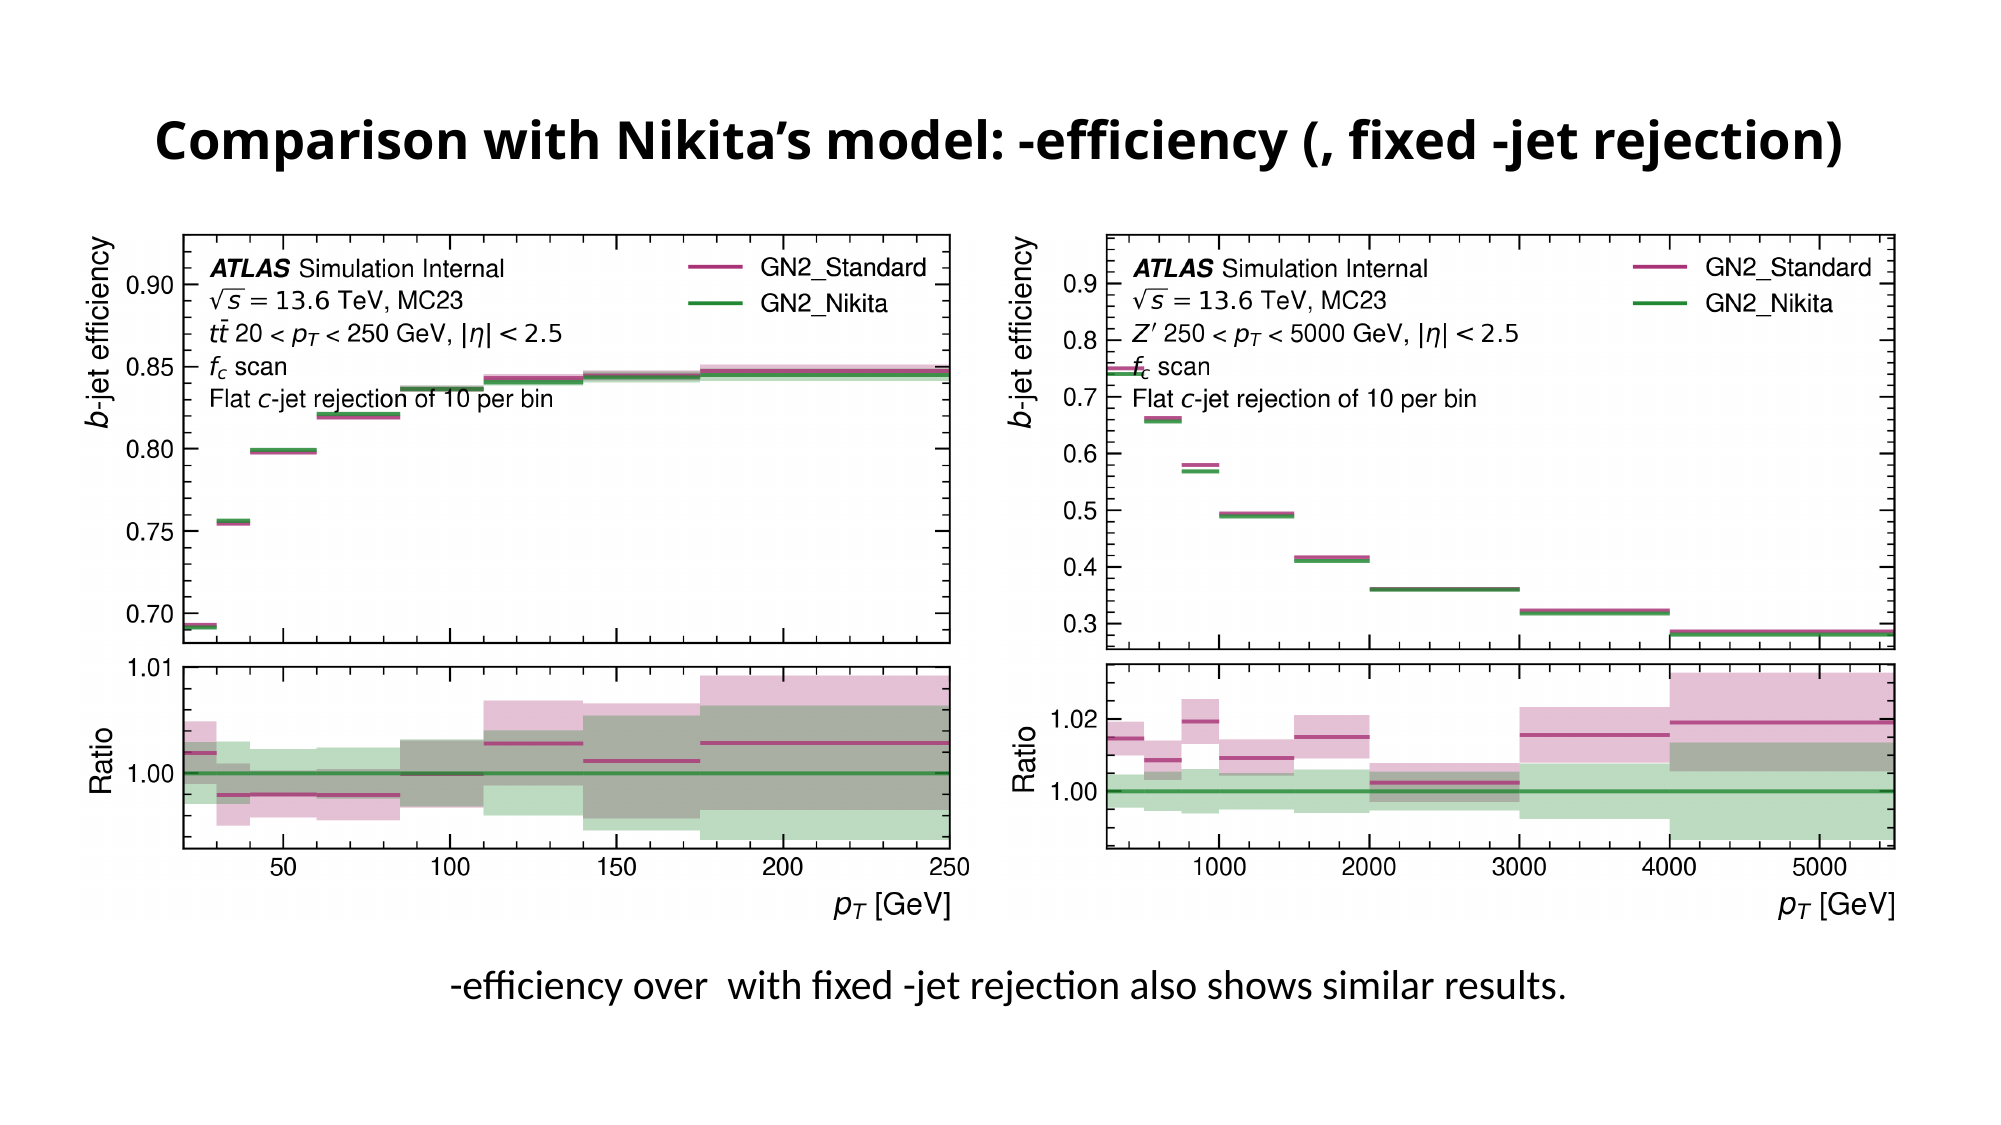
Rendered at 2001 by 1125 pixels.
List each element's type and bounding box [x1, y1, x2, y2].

picture [999, 227, 1902, 929]
picture [75, 227, 978, 929]
